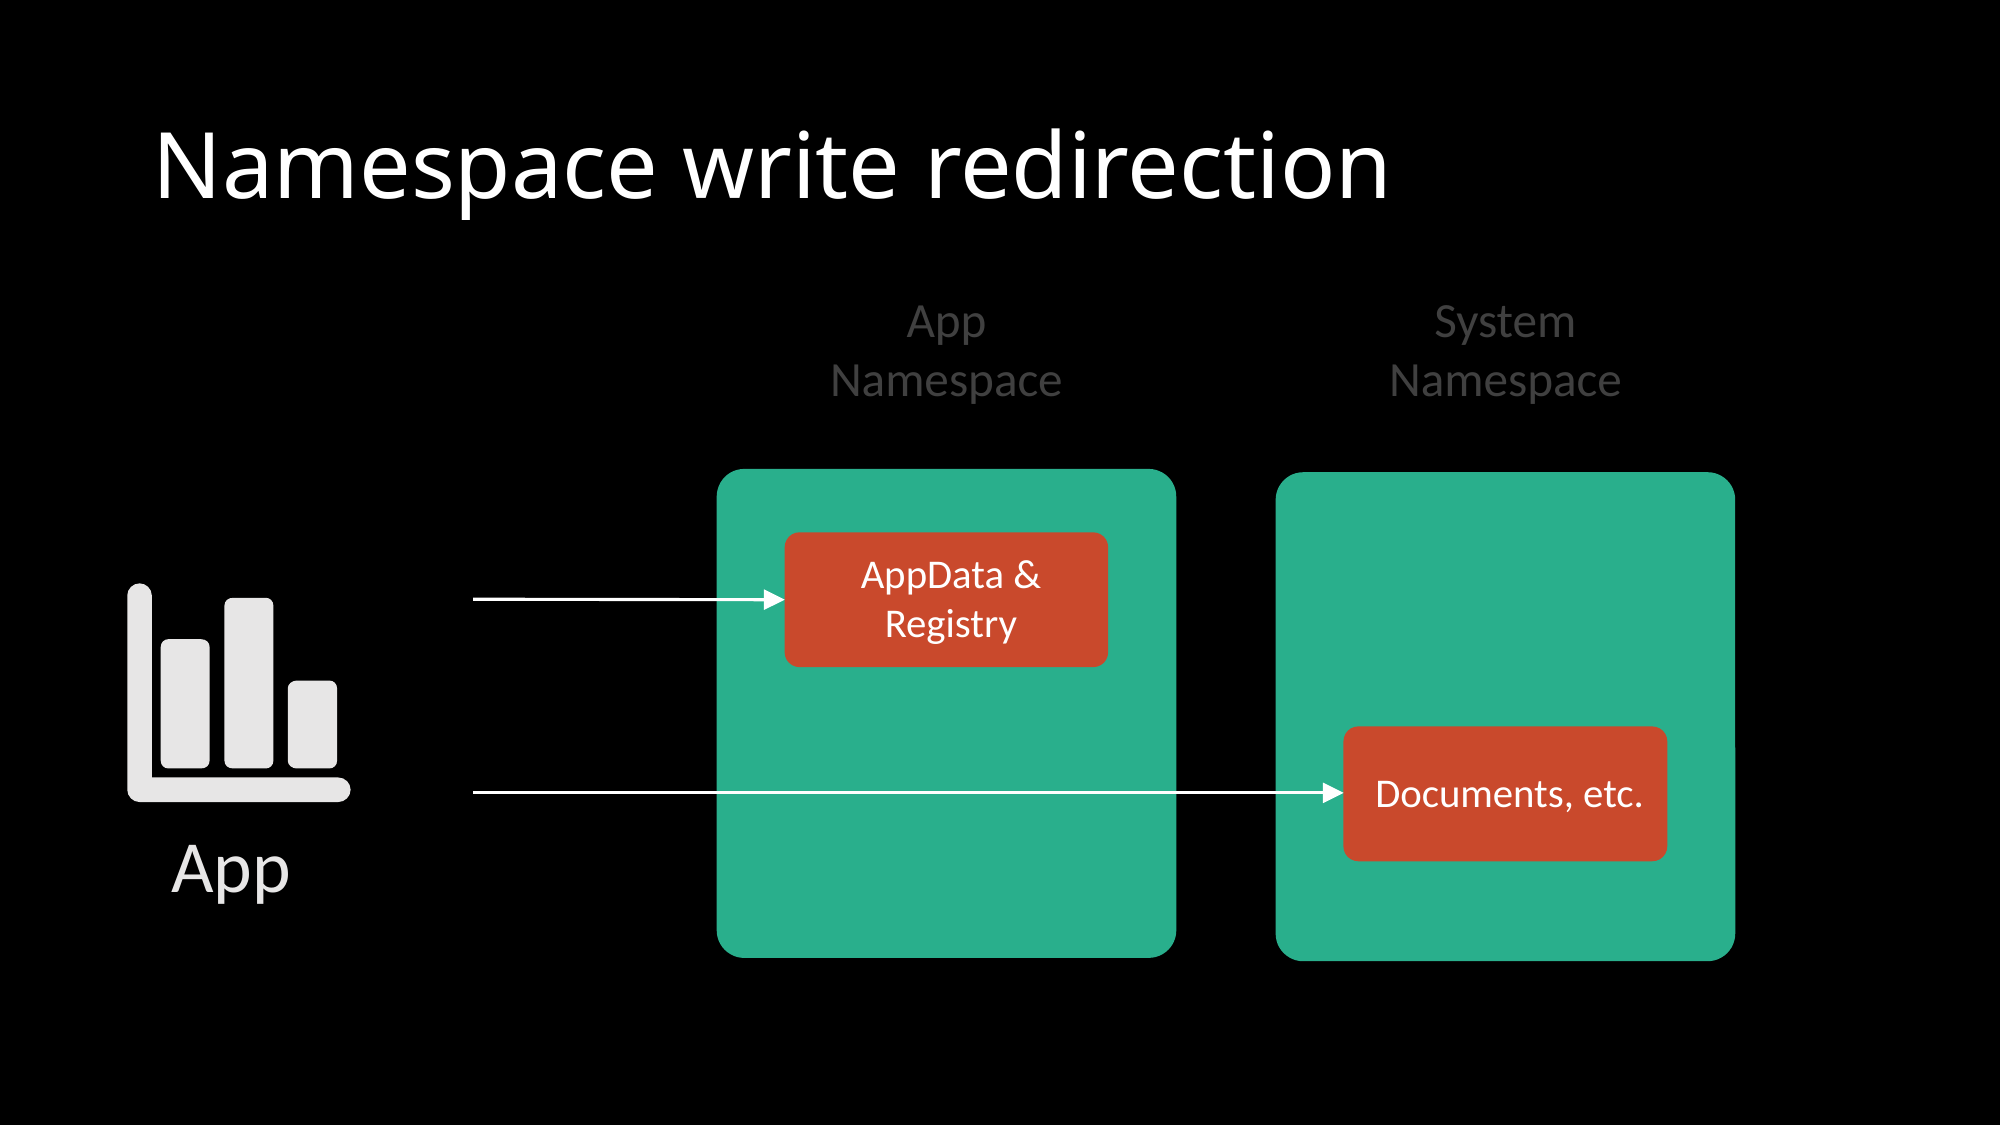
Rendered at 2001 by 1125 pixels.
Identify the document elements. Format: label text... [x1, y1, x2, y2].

text_box App [142, 805, 341, 933]
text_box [716, 280, 1177, 792]
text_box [1275, 280, 1736, 962]
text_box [716, 793, 1177, 958]
title Namespace write redirection [137, 59, 1863, 278]
text_box [126, 582, 352, 803]
